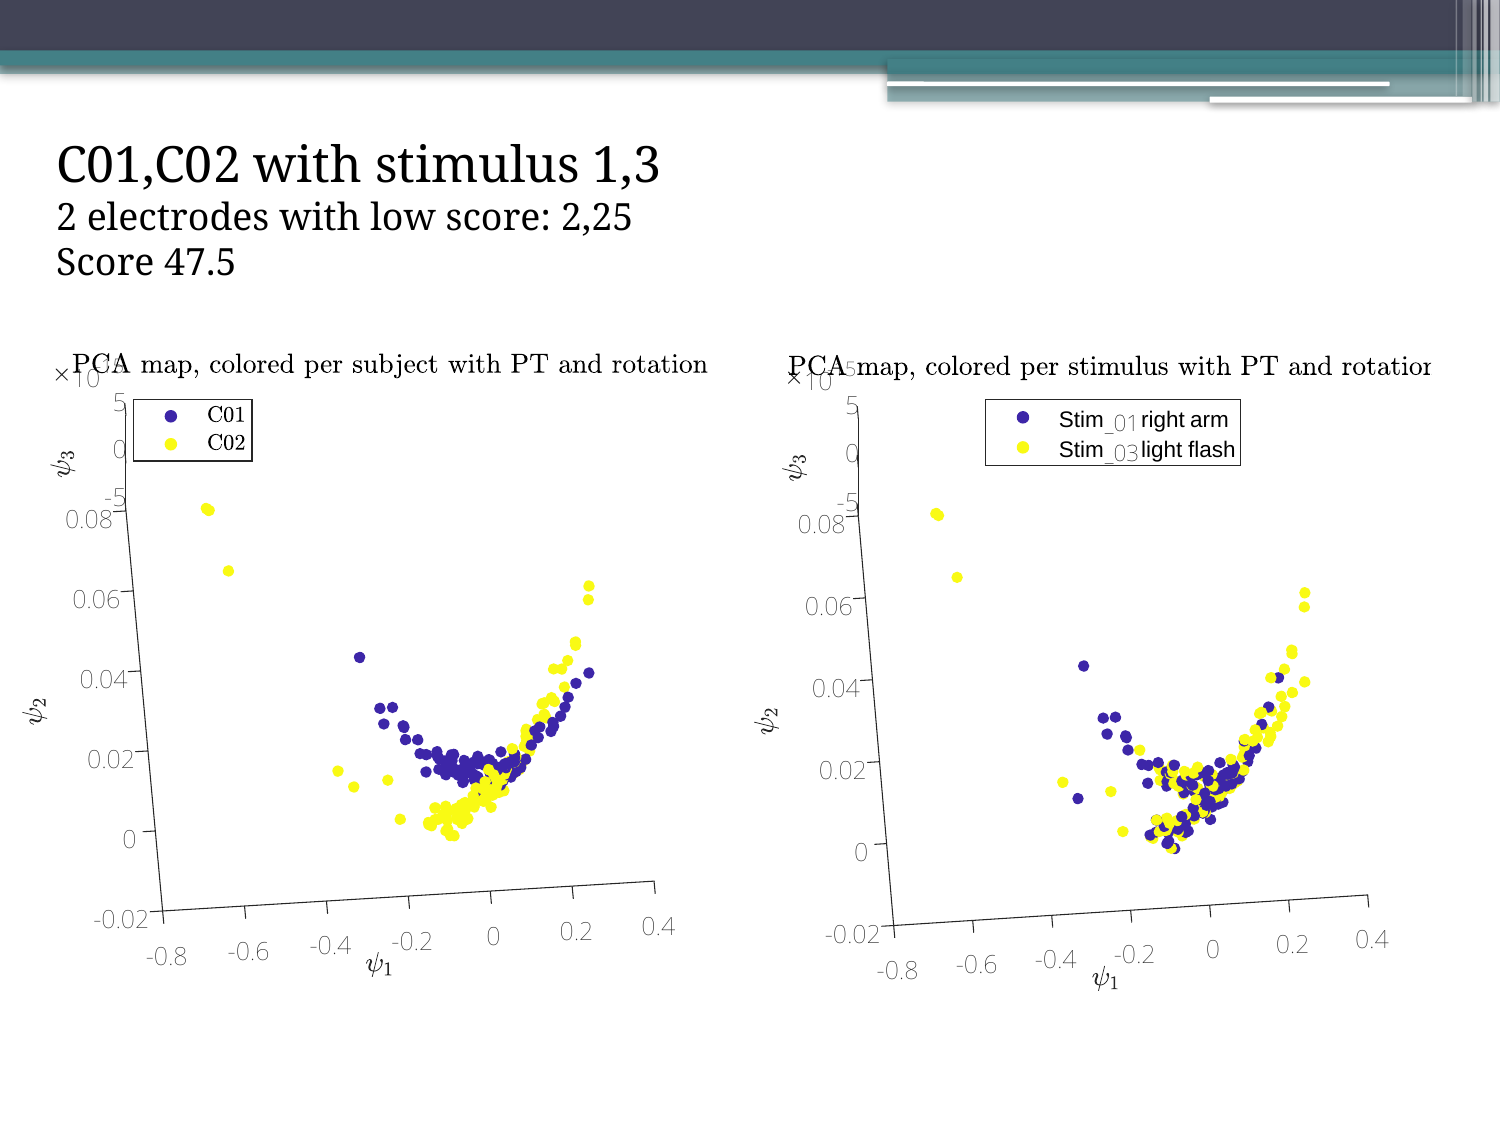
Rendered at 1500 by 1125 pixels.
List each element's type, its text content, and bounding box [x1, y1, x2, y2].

text_box C01,C02 with stimulus 1,3 2 electrodes with low score: 2,25 Score 47.5 [41, 125, 792, 291]
picture [749, 337, 1432, 998]
picture [17, 337, 720, 981]
